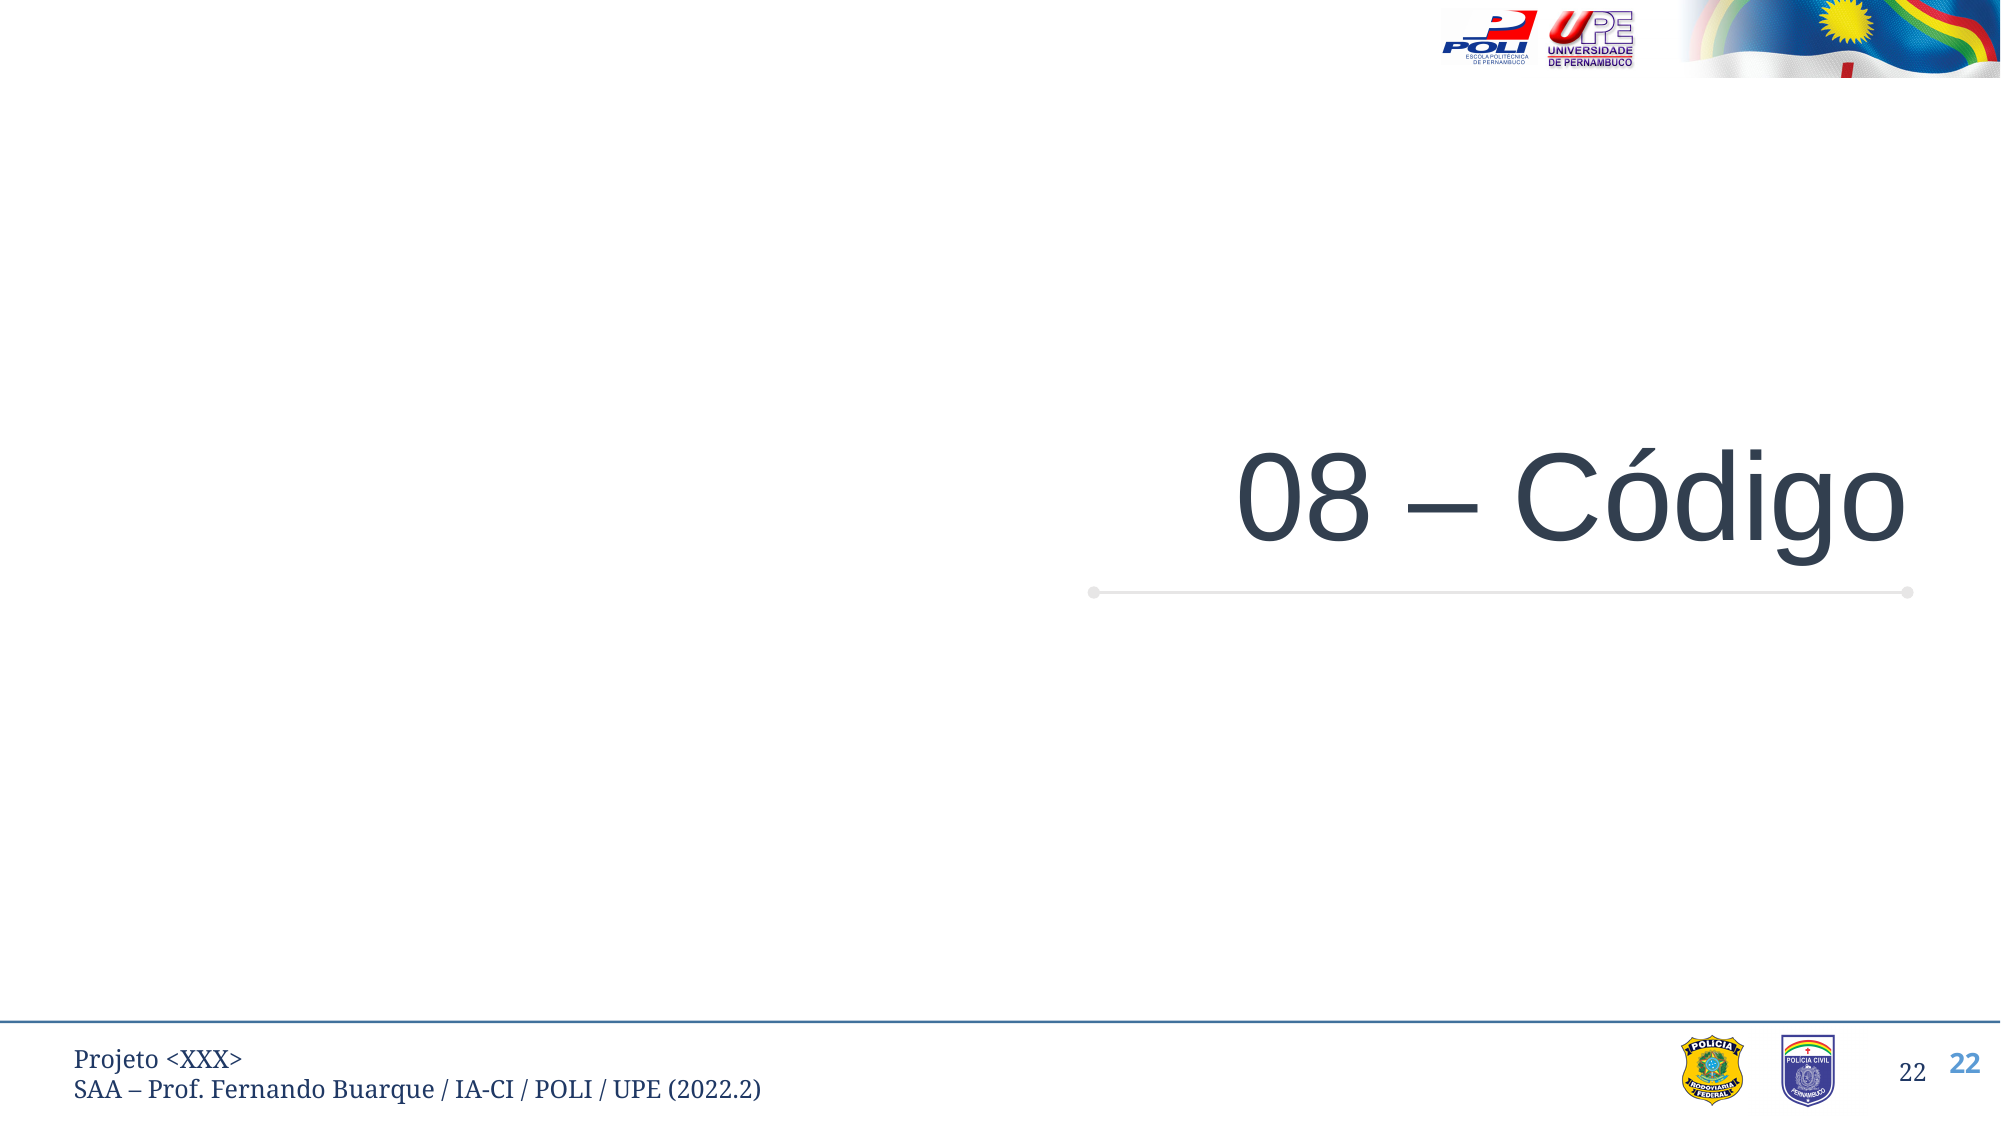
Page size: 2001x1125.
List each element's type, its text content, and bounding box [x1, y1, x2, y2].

picture [1674, 1026, 1868, 1116]
text_box ‹#› [1929, 1035, 2000, 1096]
title 08 – Código [23, 236, 1930, 745]
picture [1441, 0, 2001, 78]
